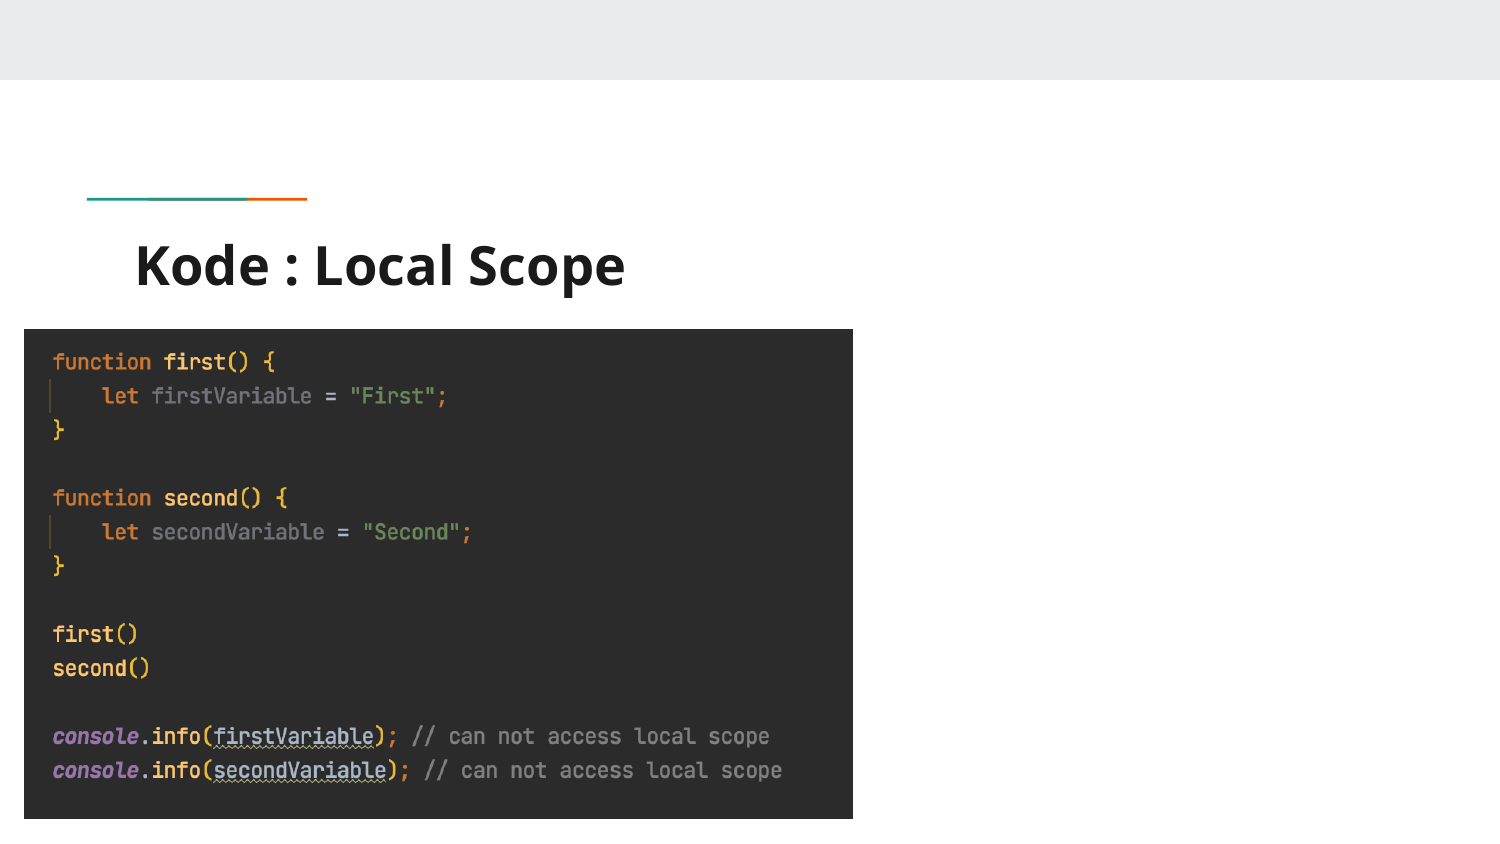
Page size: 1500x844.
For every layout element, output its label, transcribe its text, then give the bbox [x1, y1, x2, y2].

title Kode : Local Scope [119, 216, 1381, 305]
picture [24, 328, 854, 819]
